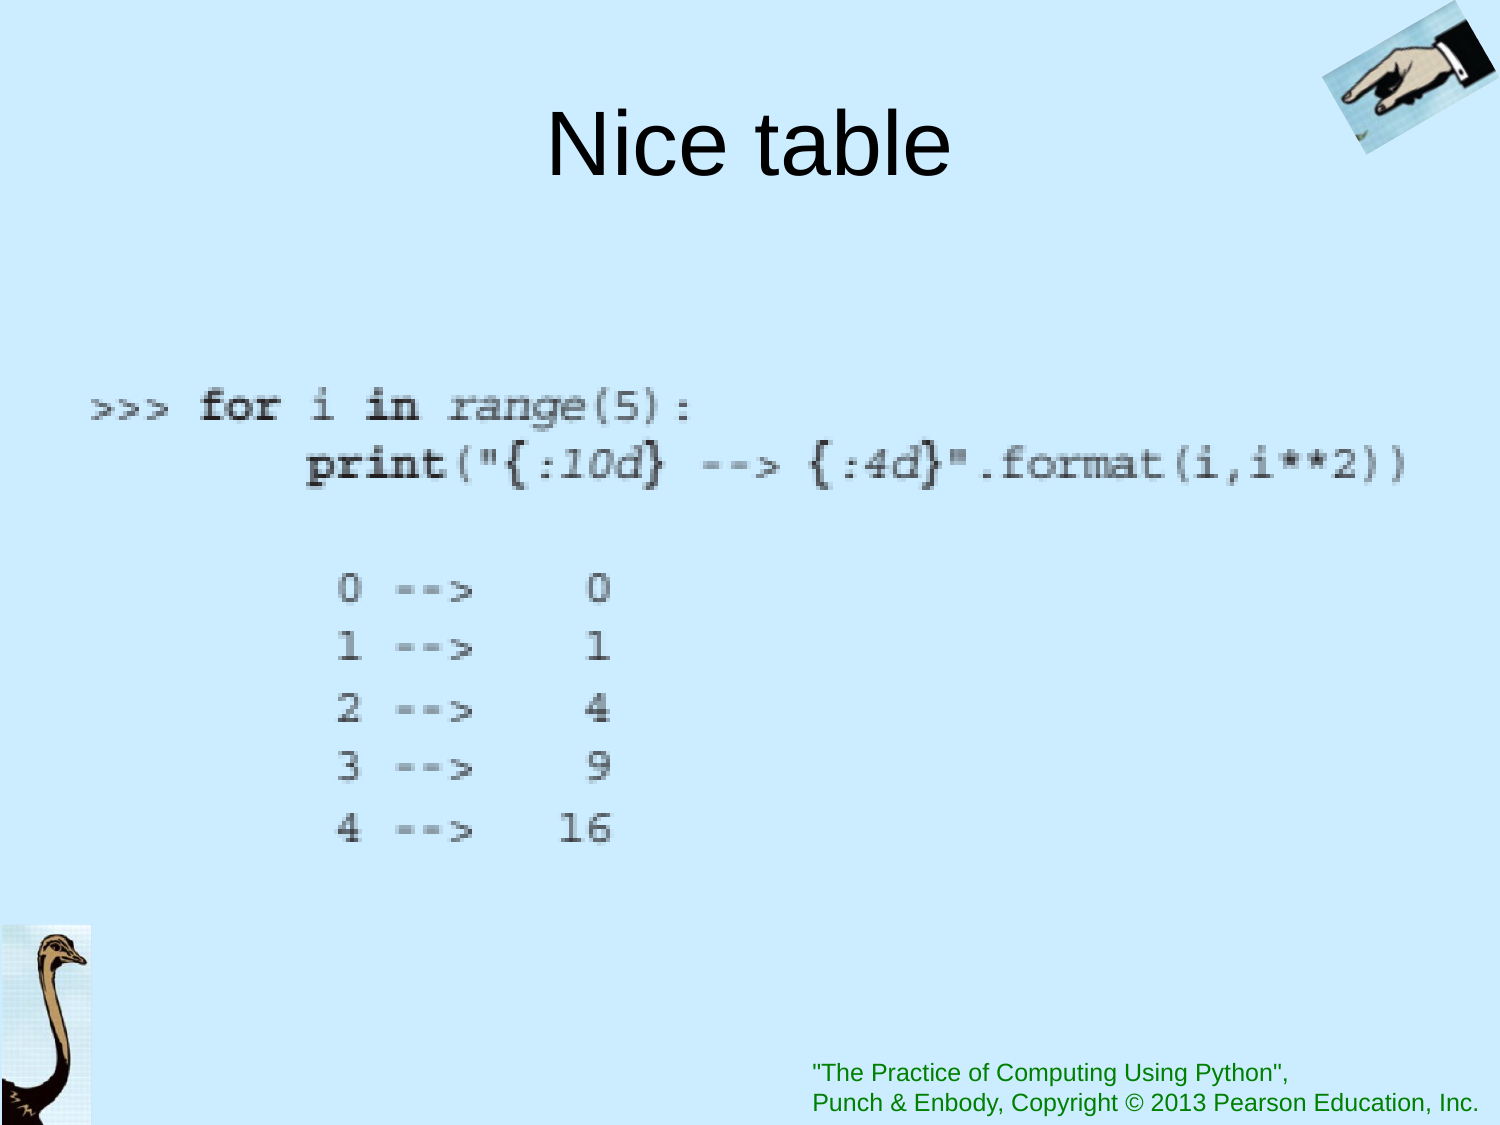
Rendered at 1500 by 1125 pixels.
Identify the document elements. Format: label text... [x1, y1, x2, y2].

title Nice table [75, 45, 1425, 233]
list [74, 262, 1426, 1006]
picture [1378, 0, 1499, 120]
picture [2, 924, 92, 1125]
